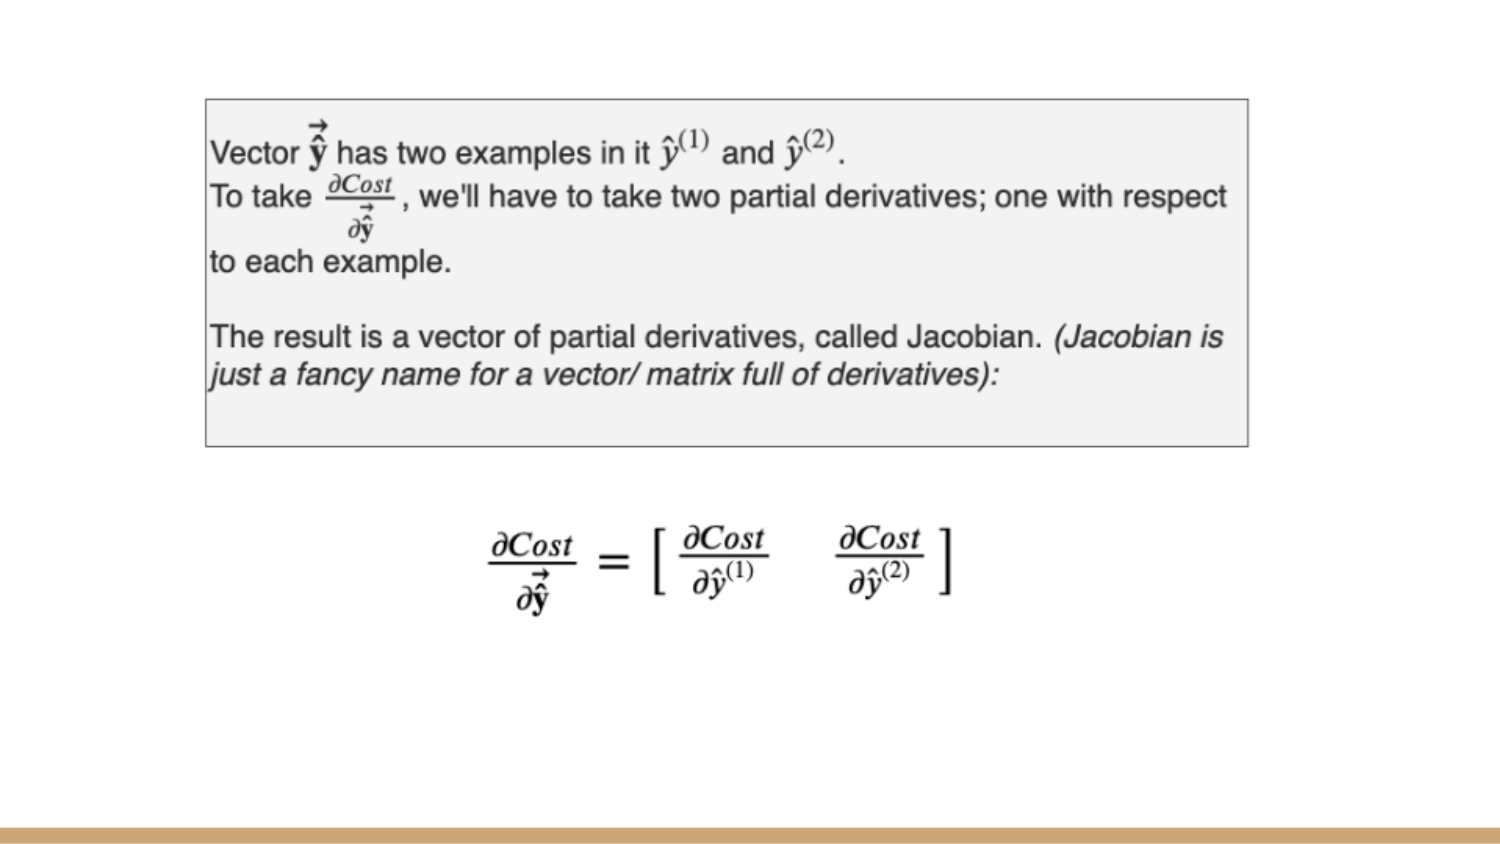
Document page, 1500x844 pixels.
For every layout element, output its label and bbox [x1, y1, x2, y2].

picture [174, 65, 1277, 687]
